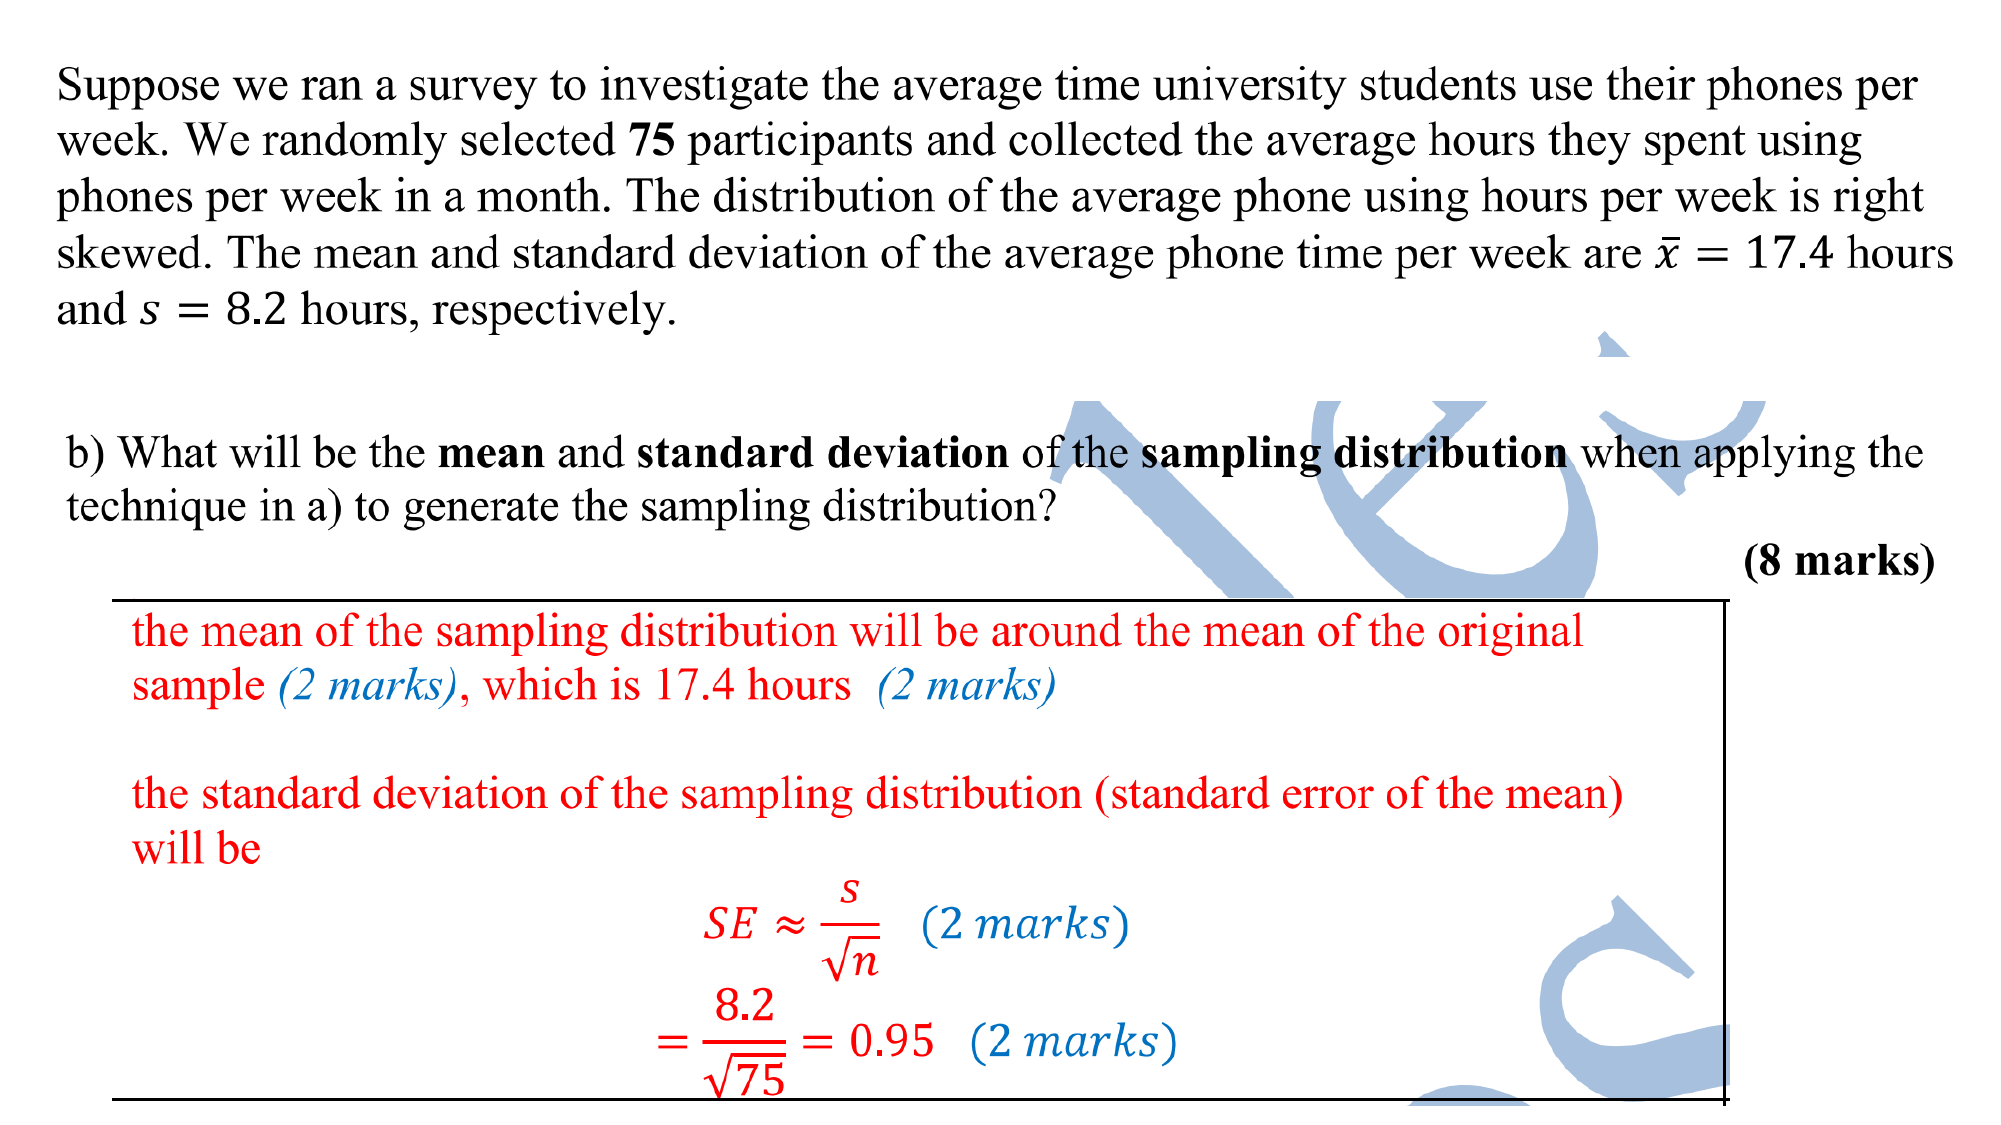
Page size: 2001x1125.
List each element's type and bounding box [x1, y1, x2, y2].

picture [23, 33, 1992, 357]
picture [23, 401, 1959, 1106]
